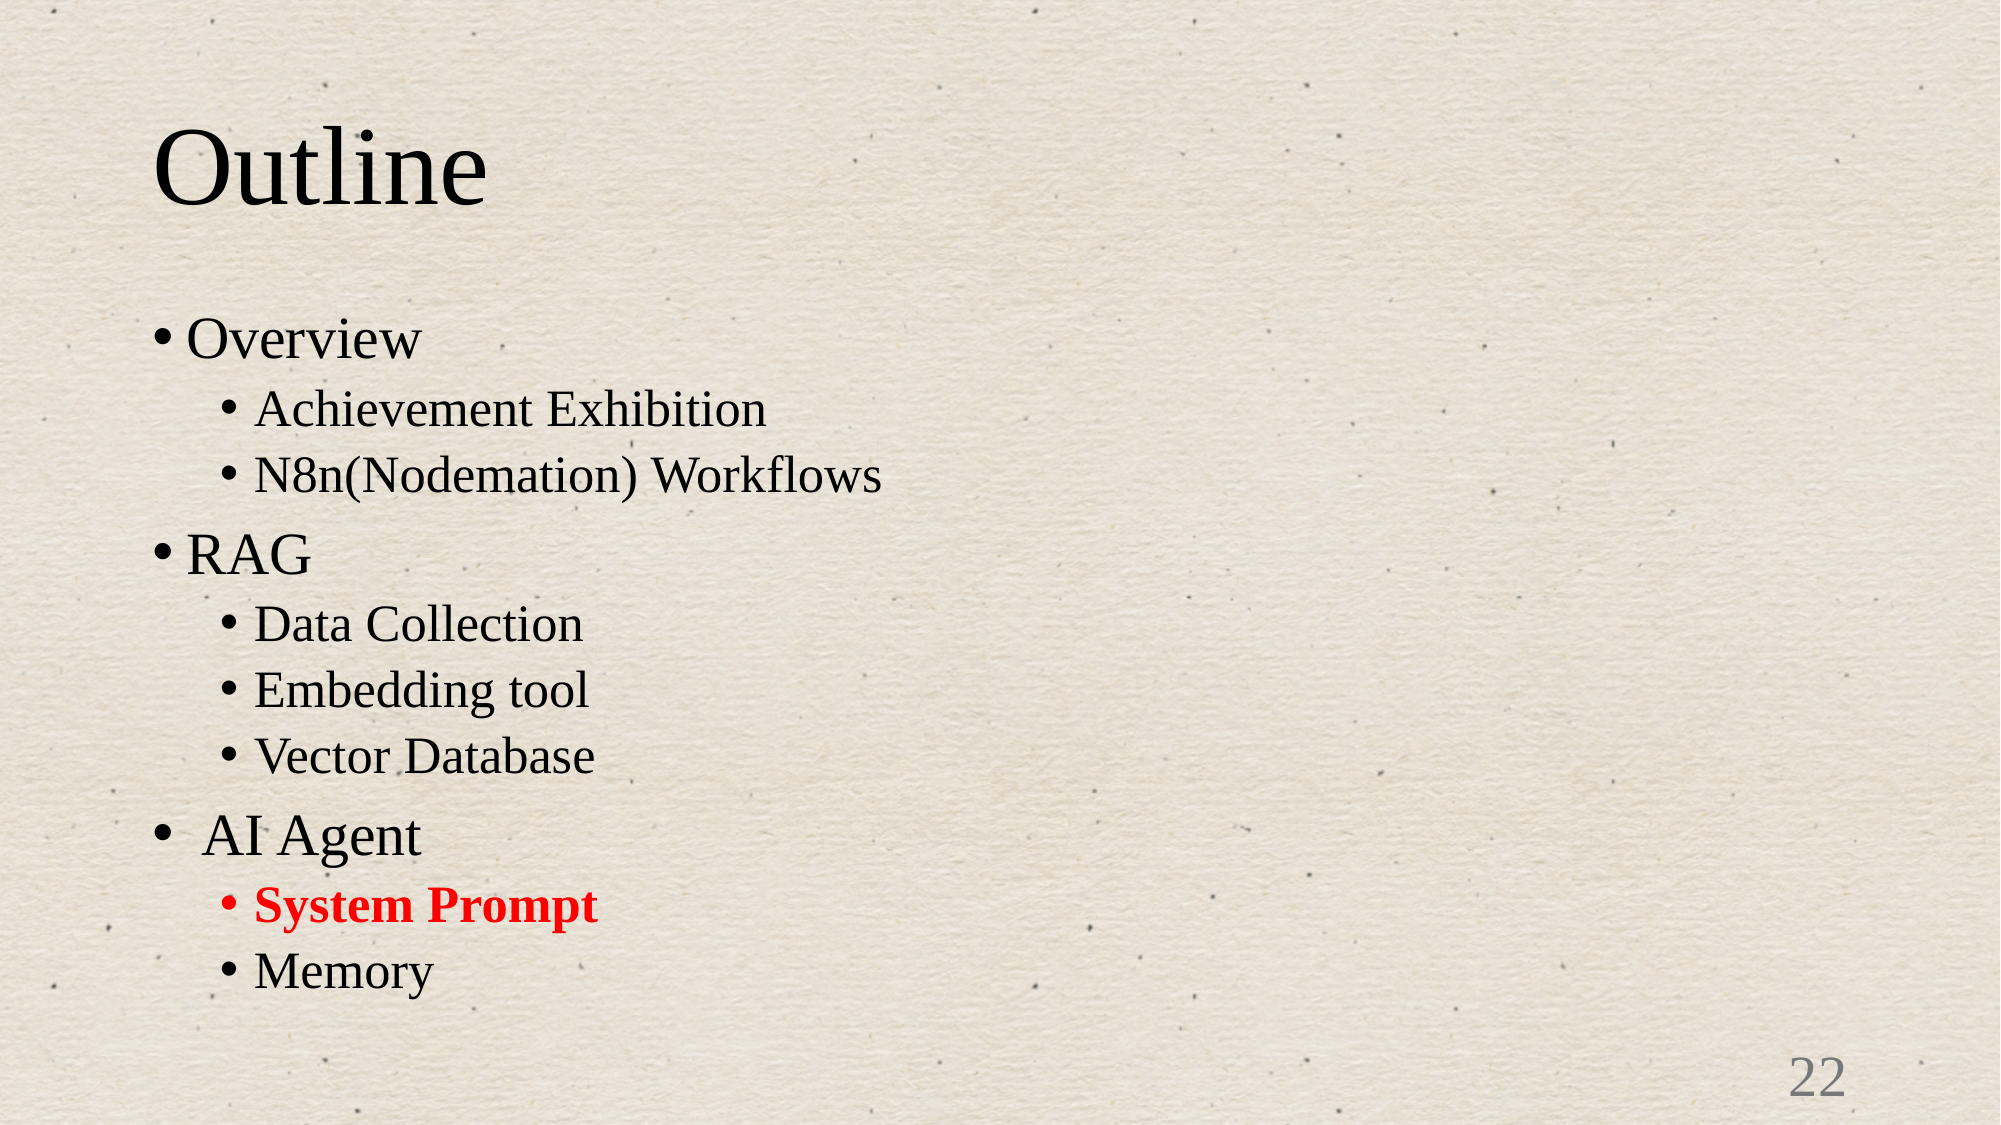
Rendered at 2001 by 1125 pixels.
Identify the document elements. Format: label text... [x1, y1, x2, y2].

title Outline [137, 59, 1863, 278]
list Overview Achievement Exhibition N8n(Nodemation) Workflows RAG Data Collection Embedding tool Vector Database AI Agent System Prompt Memory [137, 299, 1863, 1014]
picture [0, 0, 2001, 1125]
slide_number 22 [1412, 1042, 1863, 1103]
